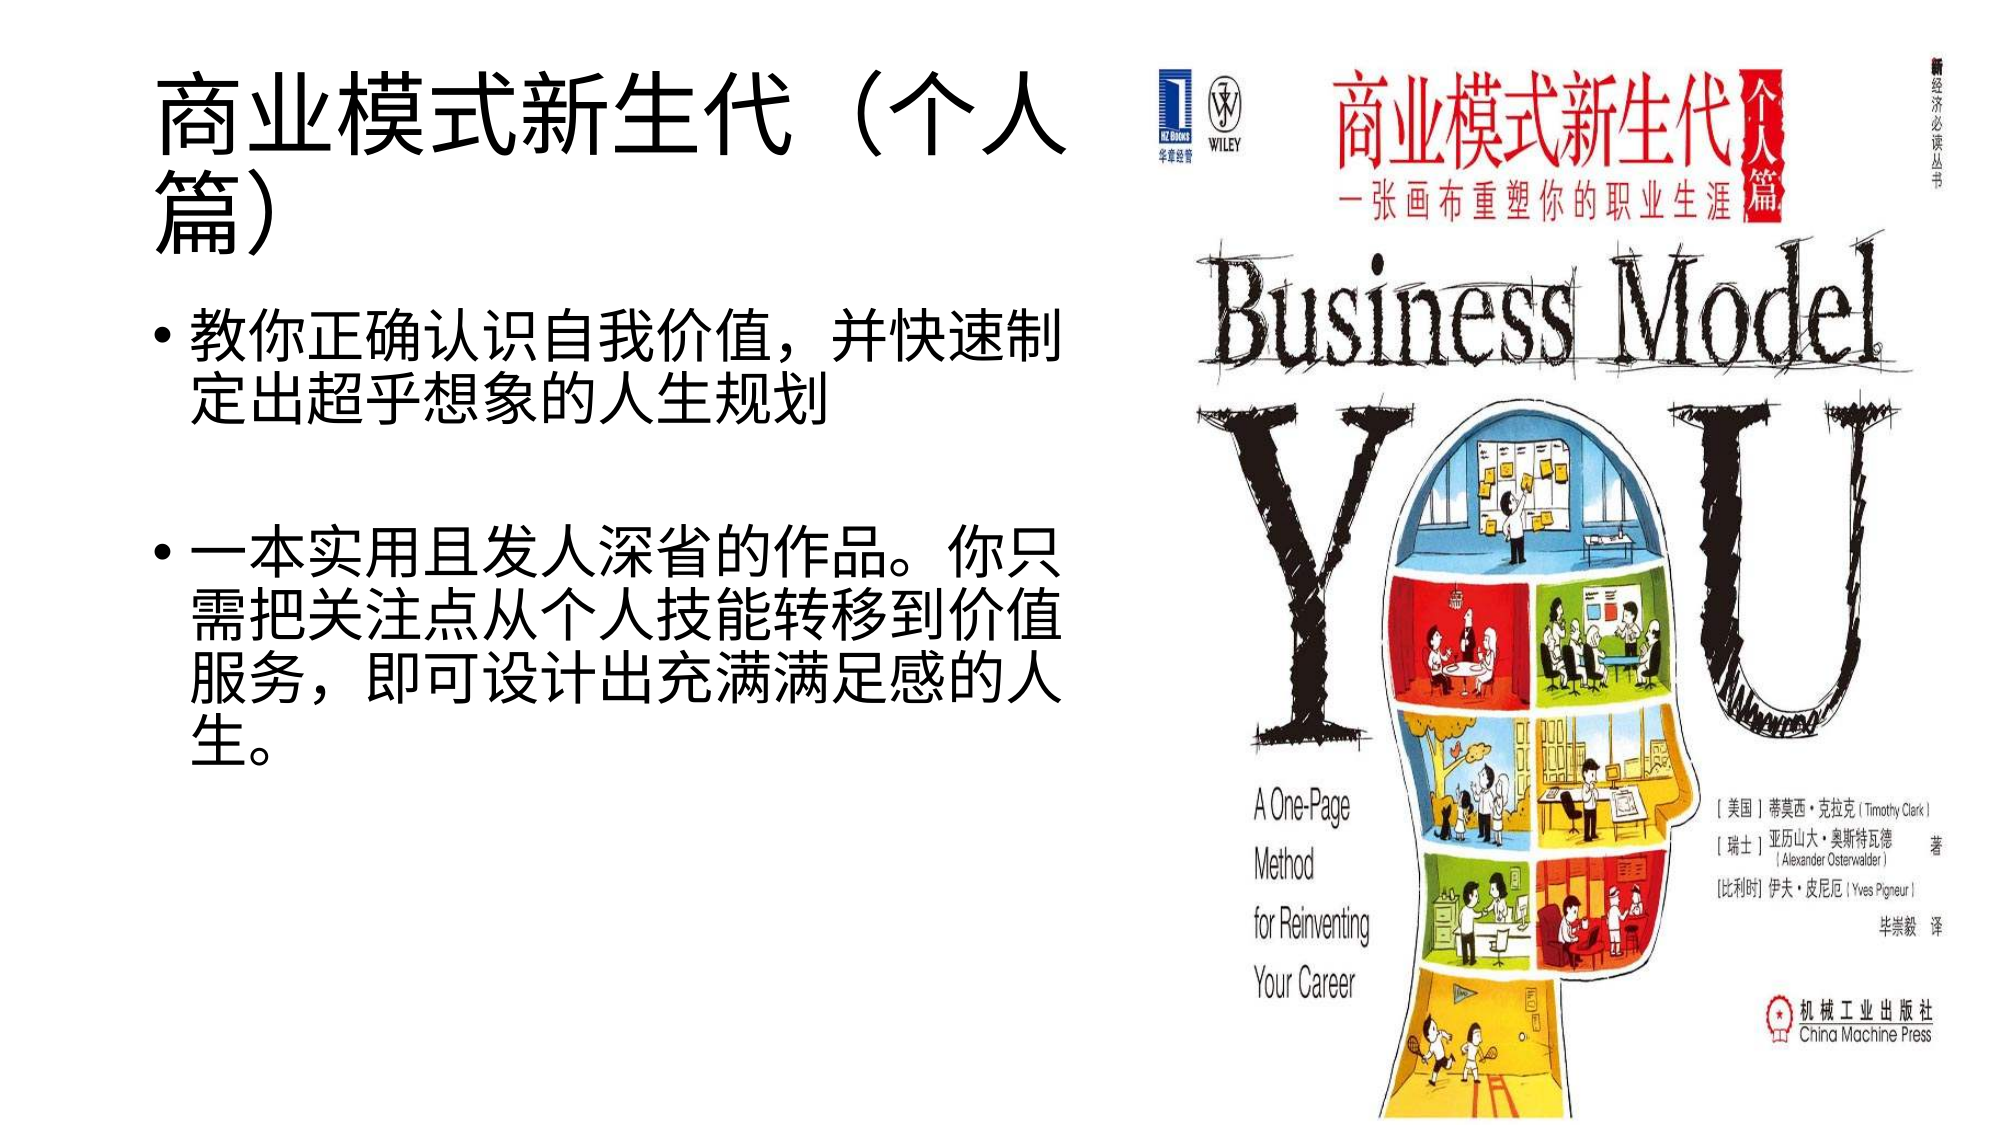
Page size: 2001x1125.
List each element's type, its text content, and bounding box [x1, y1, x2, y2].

title 商业模式新生代（个人篇） [137, 59, 1123, 278]
picture [1123, 0, 2000, 1125]
list 教你正确认识自我价值，并快速制定出超乎想象的人生规划 一本实用且发人深省的作品。你只需把关注点从个人技能转移到价值服务，即可设计出充满满足感的人生。 [137, 299, 1123, 1014]
